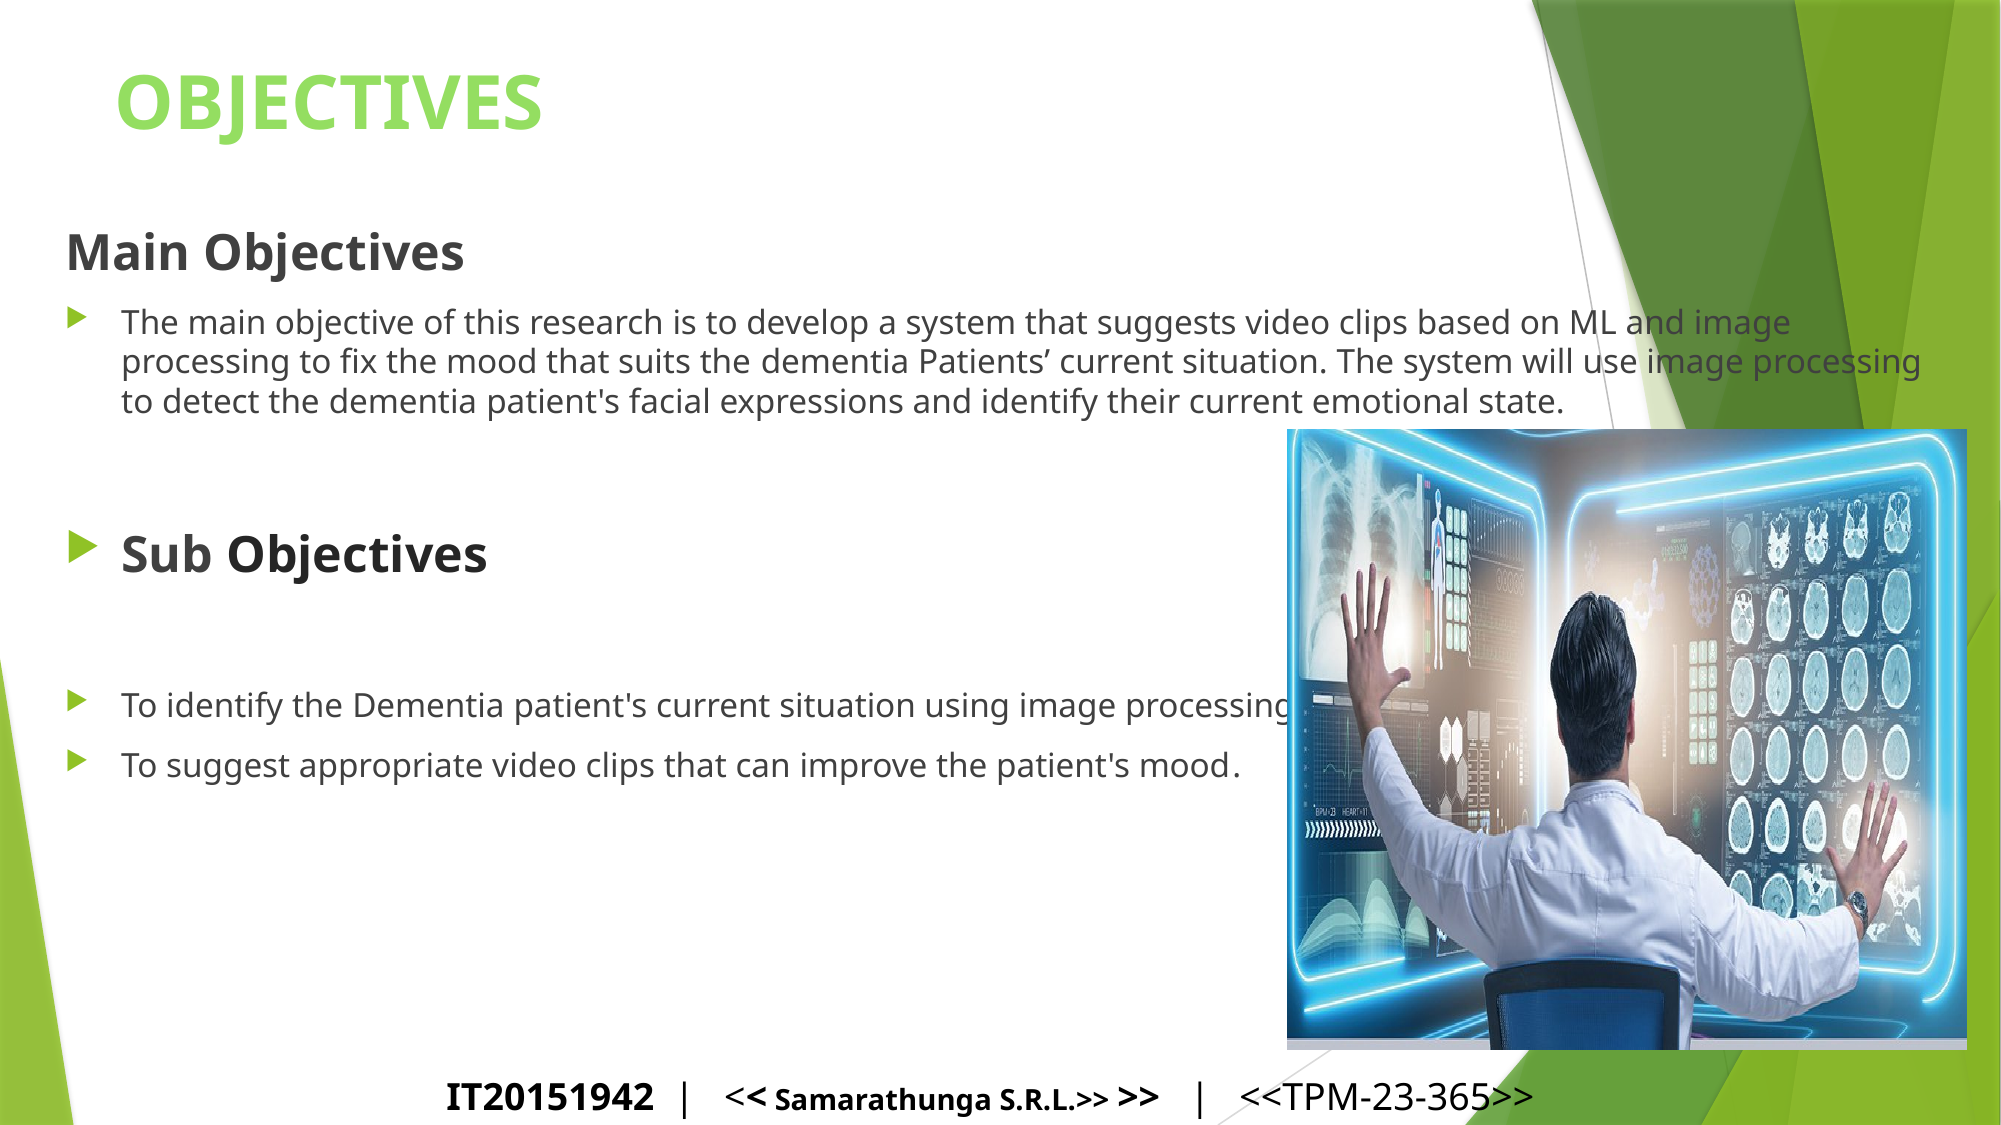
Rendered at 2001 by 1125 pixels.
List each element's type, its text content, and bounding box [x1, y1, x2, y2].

text_box IT20151942 | << Samarathunga S.R.L.>> >> | <<TPM-23-365>> [430, 1063, 1551, 1125]
list Main Objectives The main objective of this research is to develop a system that suggests video clips based on ML and image processing to fix the mood that suits the dementia Patients’ current situation. The system will use image processing to detect the dementia patient's facial expressions and identify their current emotional state. Sub Objectives To identify the Dementia patient's current situation using image processing. To suggest appropriate video clips that can improve the patient's mood. [50, 212, 1967, 950]
picture [1286, 428, 1968, 1051]
title OBJECTIVES [99, 46, 1511, 212]
